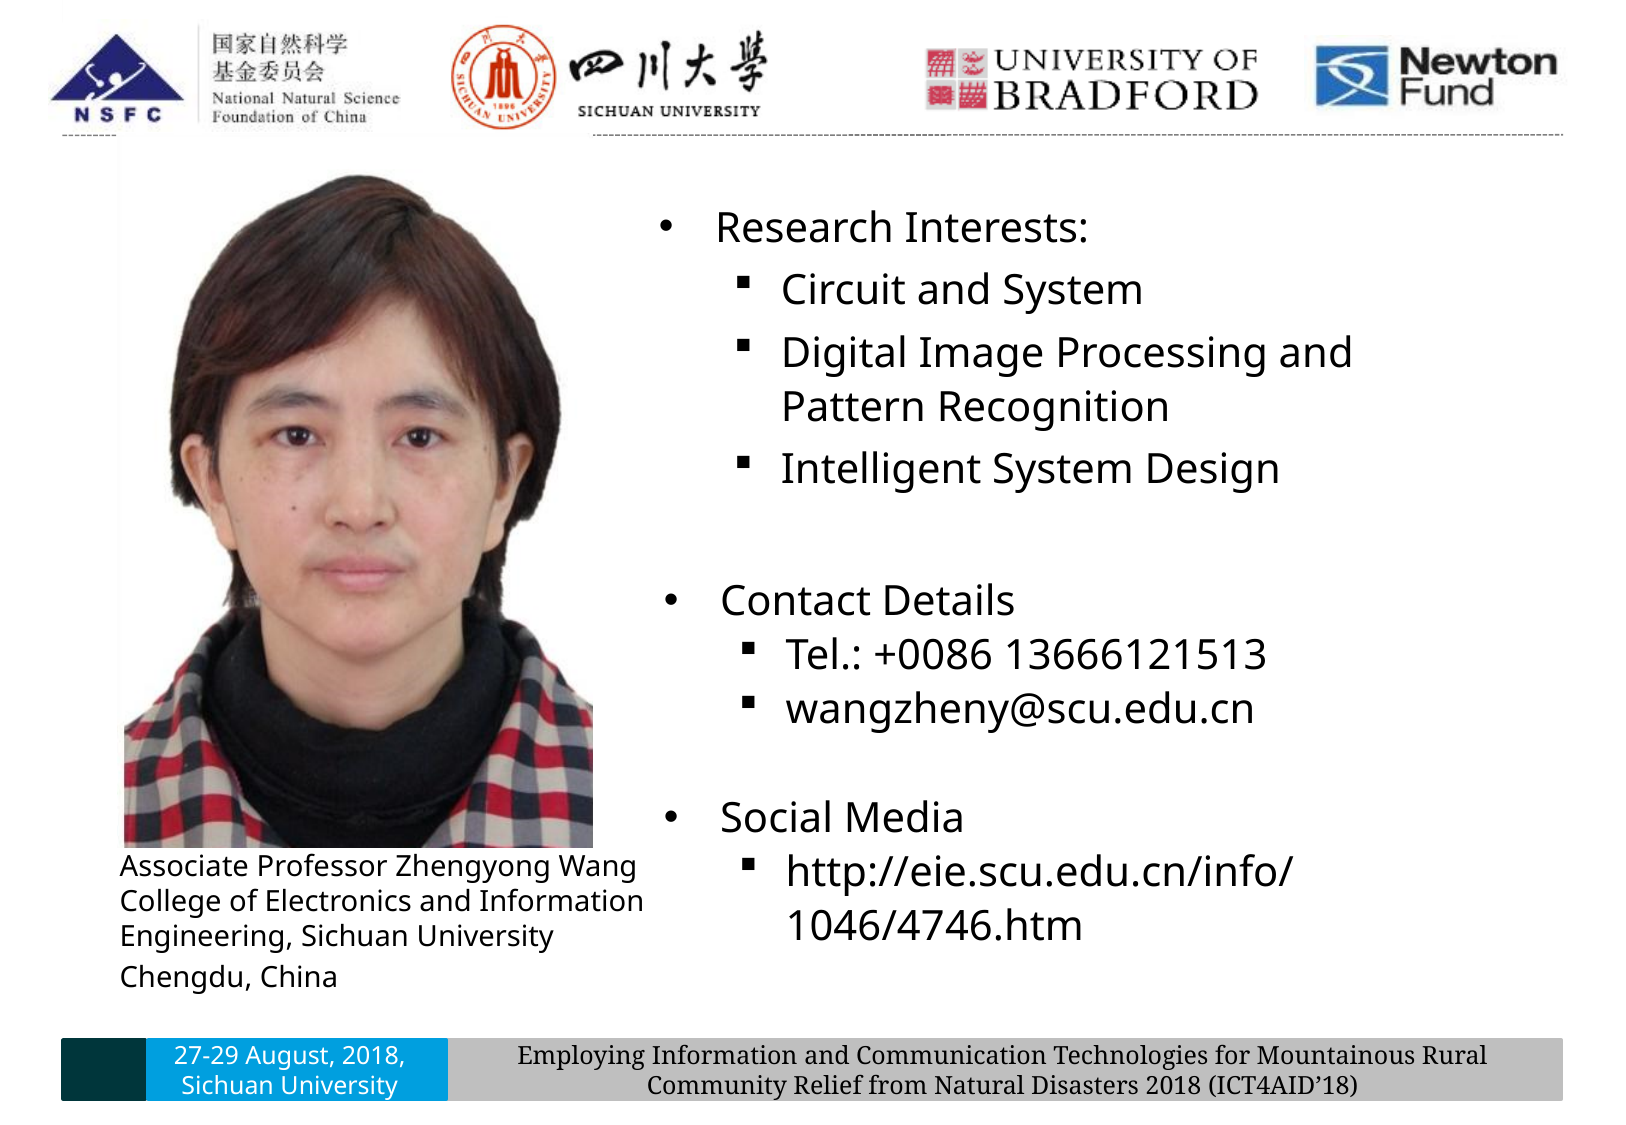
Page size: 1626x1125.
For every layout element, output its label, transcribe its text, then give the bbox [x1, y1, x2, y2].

text_box Contact Details Tel.: +0086 13666121513 wangzheny@scu.edu.cn Social Media http://eie.scu.edu.cn/info/1046/4746.htm [648, 562, 1558, 957]
list Research Interests: Circuit and System Digital Image Processing and Pattern Recognition Intelligent System Design [658, 196, 1469, 515]
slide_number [148, 1039, 447, 1100]
footer Employing Information and Communication Technologies for Mountainous Rural Community Relief from Natural Disasters 2018 (ICT4AID’18) [447, 1039, 1561, 1100]
picture [48, 19, 401, 132]
picture [911, 16, 1274, 129]
picture [117, 2, 768, 848]
list Associate Professor Zhengyong Wang College of Electronics and Information Engineering, Sichuan University Chengdu, China [119, 847, 658, 1014]
picture [1304, 35, 1569, 119]
